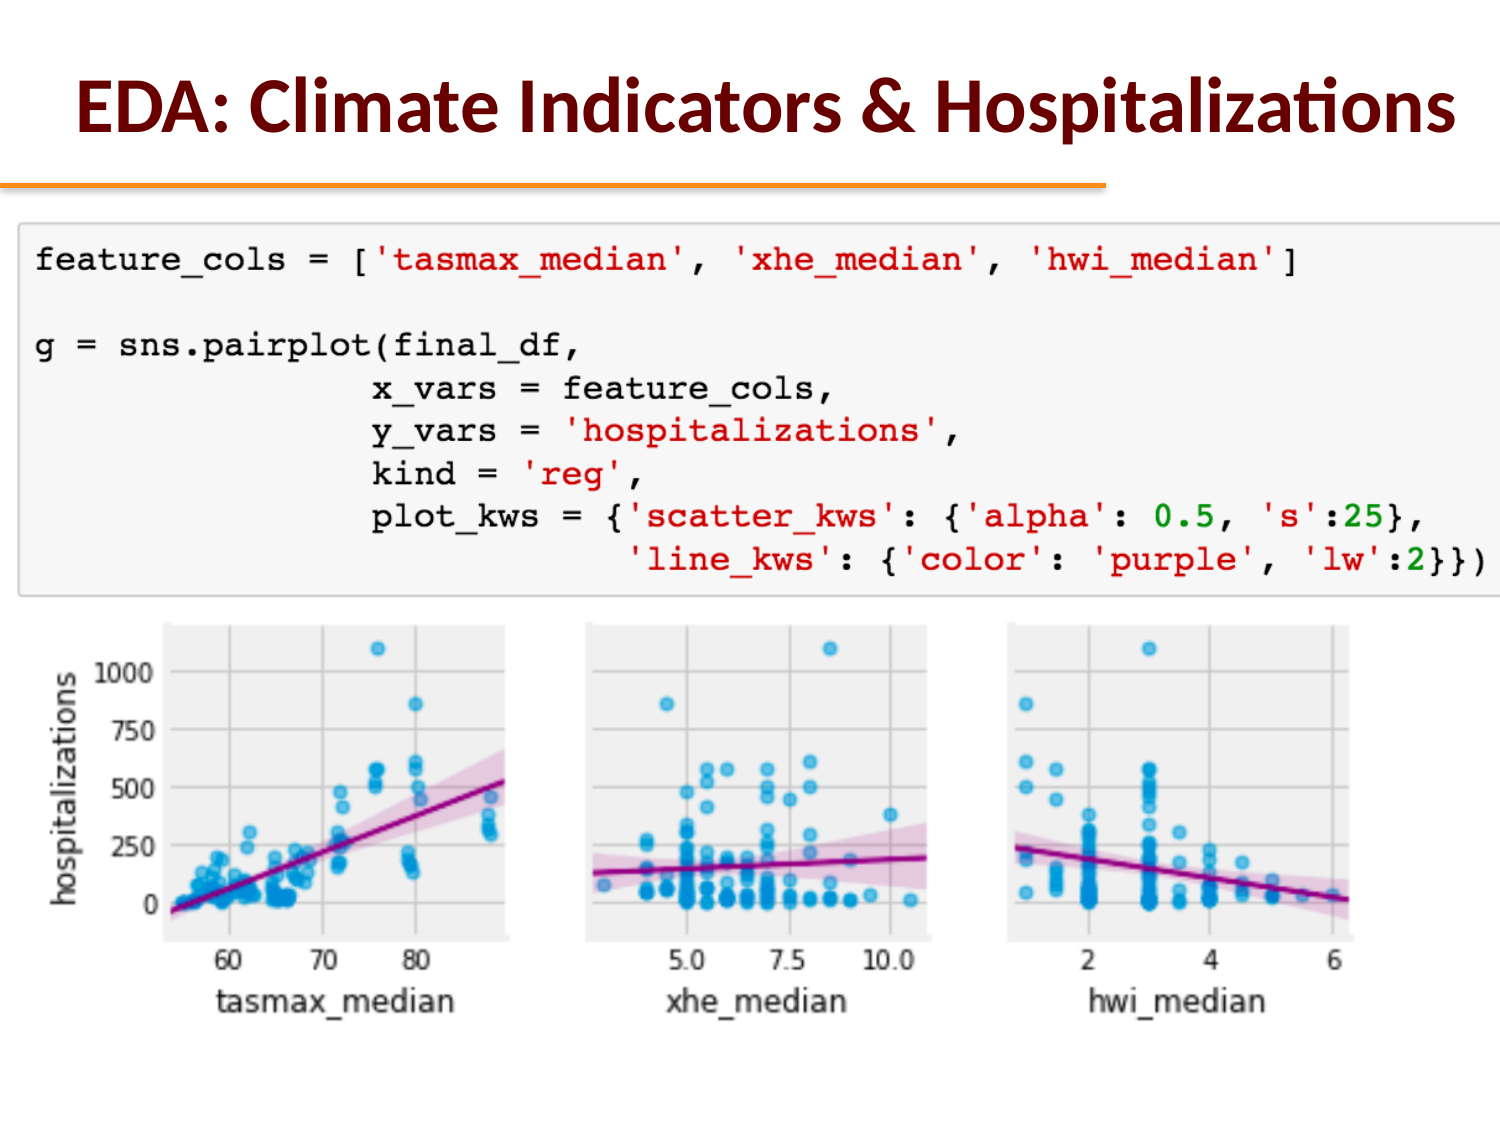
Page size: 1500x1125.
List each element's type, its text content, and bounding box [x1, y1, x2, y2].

text_box EDA: Climate Indicators & Hospitalizations [60, 20, 1484, 182]
picture [0, 208, 1500, 1046]
